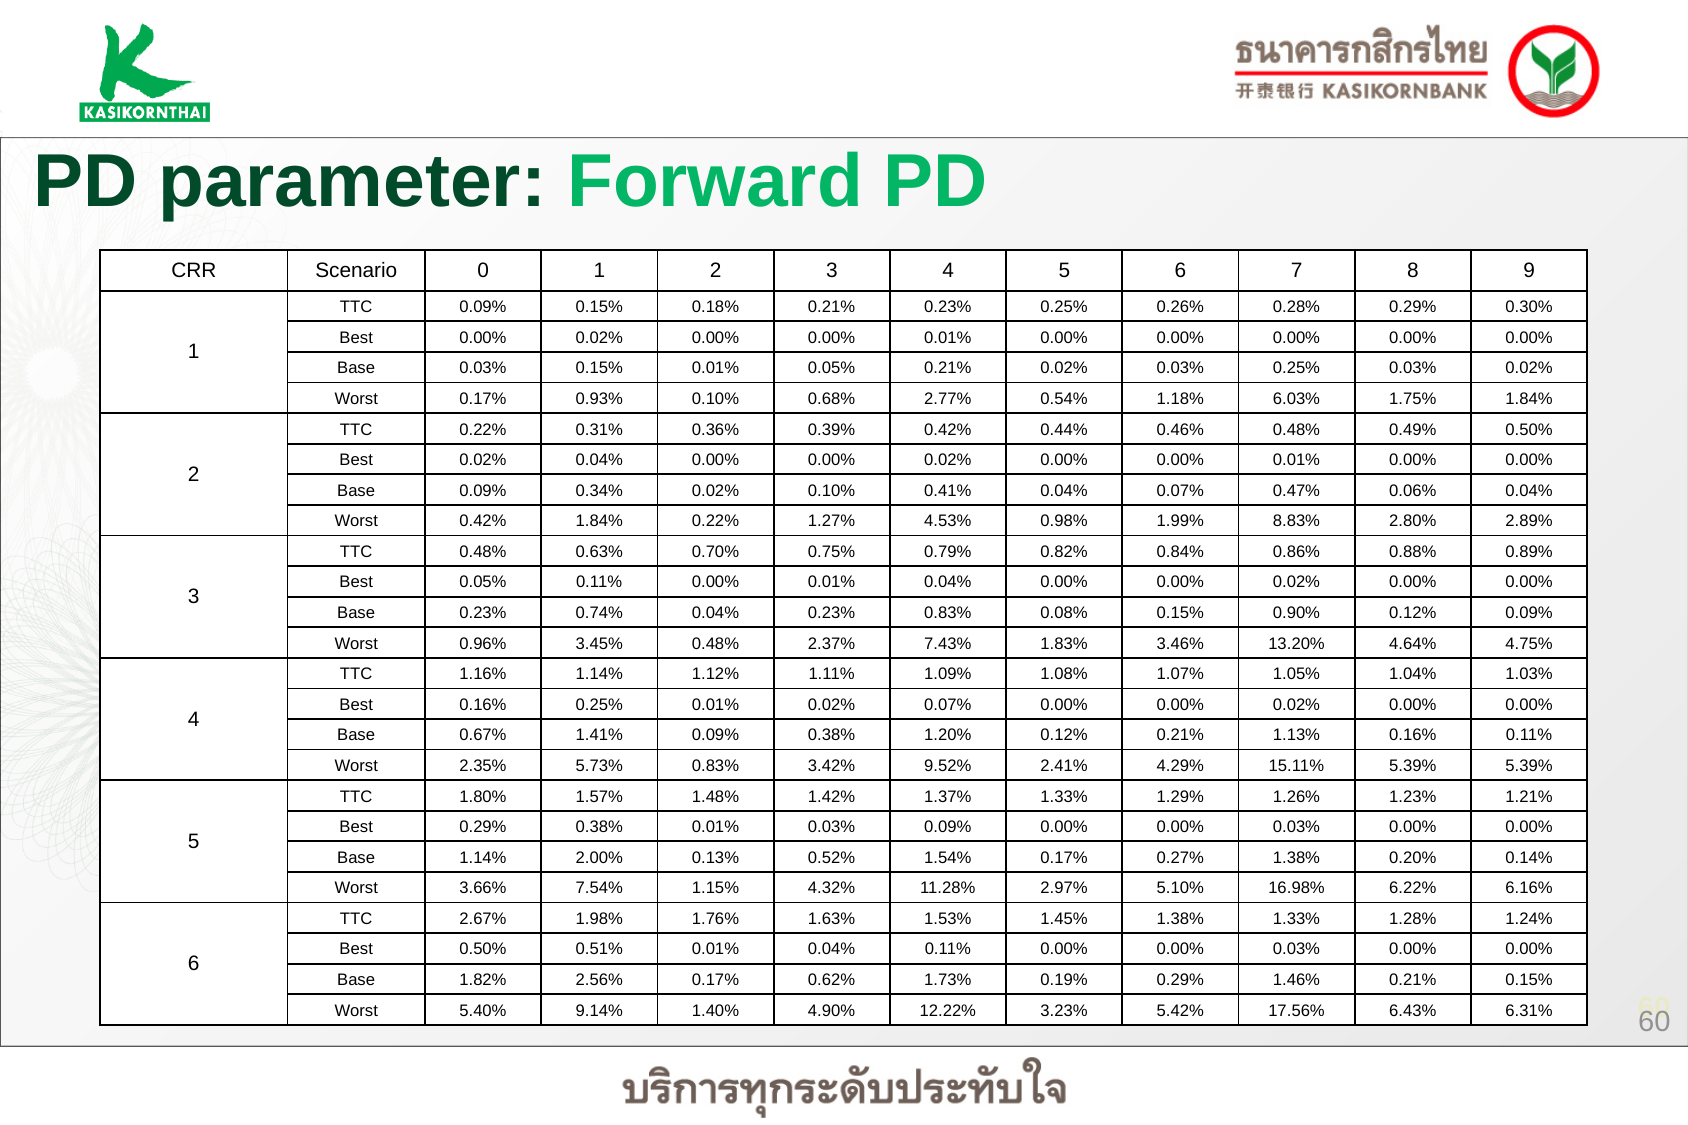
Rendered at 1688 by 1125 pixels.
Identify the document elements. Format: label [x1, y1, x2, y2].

table_cell [1239, 659, 1354, 688]
table_cell [775, 750, 889, 779]
picture [79, 23, 210, 122]
table_cell [1472, 750, 1586, 779]
table_header [542, 251, 657, 290]
table_cell [891, 659, 1005, 688]
table_cell [658, 903, 773, 932]
table_cell [1123, 353, 1238, 382]
table_cell [288, 873, 424, 902]
table_cell [542, 873, 657, 902]
table_cell [1239, 842, 1354, 871]
table_cell [1123, 965, 1238, 993]
table_cell [1472, 322, 1586, 351]
table_cell [1239, 353, 1354, 382]
table_cell [1007, 475, 1121, 504]
table_cell [426, 965, 540, 993]
table_cell [542, 383, 657, 412]
table_cell [426, 292, 540, 320]
table_cell [288, 720, 424, 749]
table_cell [426, 598, 540, 626]
table_cell [1356, 383, 1470, 412]
table_cell [658, 750, 773, 779]
table_cell [1472, 965, 1586, 993]
table_cell [1356, 720, 1470, 749]
table_cell [288, 965, 424, 993]
table_cell [775, 720, 889, 749]
table_cell [1123, 475, 1238, 504]
table_cell [891, 995, 1005, 1024]
table_cell [542, 689, 657, 718]
table_header [1356, 251, 1470, 290]
table_cell [891, 567, 1005, 596]
table_cell [101, 536, 287, 657]
table_cell [288, 995, 424, 1024]
table_cell [1239, 506, 1354, 535]
table_cell [542, 781, 657, 810]
table_cell [288, 475, 424, 504]
table_cell [1472, 598, 1586, 626]
table_cell [426, 781, 540, 810]
table_cell [542, 475, 657, 504]
table_cell [1239, 873, 1354, 902]
table_cell [1007, 292, 1121, 320]
table_cell [891, 750, 1005, 779]
table_cell [1007, 567, 1121, 596]
table_cell [1356, 567, 1470, 596]
table_cell [1007, 536, 1121, 565]
table_cell [101, 903, 287, 1024]
table_cell [426, 720, 540, 749]
table_cell [1472, 383, 1586, 412]
table_cell [658, 322, 773, 351]
table_cell [775, 995, 889, 1024]
table_cell [426, 383, 540, 412]
table_cell [1356, 750, 1470, 779]
table_cell [891, 903, 1005, 932]
table_cell [658, 475, 773, 504]
table_cell [1123, 720, 1238, 749]
table_cell [1123, 750, 1238, 779]
table_cell [1356, 873, 1470, 902]
table_cell [1472, 720, 1586, 749]
table_cell [426, 414, 540, 443]
table_cell [658, 965, 773, 993]
table_cell [1356, 659, 1470, 688]
table_cell [1007, 965, 1121, 993]
table_cell [288, 353, 424, 382]
table_header [1472, 251, 1586, 290]
table_cell [891, 292, 1005, 320]
table_cell [542, 628, 657, 657]
table_cell [1239, 445, 1354, 473]
table_cell [1123, 812, 1238, 840]
table_cell [426, 353, 540, 382]
table_cell [1007, 445, 1121, 473]
table_header [891, 251, 1005, 290]
table_header [288, 251, 424, 290]
table_cell [775, 659, 889, 688]
table_cell [1123, 567, 1238, 596]
table_cell [1123, 781, 1238, 810]
table_cell [658, 383, 773, 412]
table_cell [542, 567, 657, 596]
table_cell [1007, 322, 1121, 351]
table_cell [1472, 567, 1586, 596]
table_cell [775, 689, 889, 718]
table_cell [1007, 689, 1121, 718]
table_cell [426, 475, 540, 504]
table_cell [891, 812, 1005, 840]
table_cell [426, 506, 540, 535]
table_cell [101, 414, 287, 535]
table_cell [775, 598, 889, 626]
table_cell [658, 445, 773, 473]
table_cell [1123, 873, 1238, 902]
table_cell [288, 567, 424, 596]
table_cell [1239, 781, 1354, 810]
table_cell [1007, 353, 1121, 382]
table_cell [426, 842, 540, 871]
table_cell [1356, 842, 1470, 871]
table_cell [891, 536, 1005, 565]
table_cell [101, 659, 287, 779]
table_cell [891, 383, 1005, 412]
table_cell [891, 353, 1005, 382]
table_cell [1007, 383, 1121, 412]
table_cell [775, 567, 889, 596]
table_cell [1007, 750, 1121, 779]
table_cell [891, 322, 1005, 351]
table_cell [775, 934, 889, 963]
table_cell [1356, 903, 1470, 932]
table_cell [542, 353, 657, 382]
table_cell [1123, 445, 1238, 473]
table_cell [891, 873, 1005, 902]
table_cell [1356, 414, 1470, 443]
table_cell [1123, 842, 1238, 871]
table_cell [542, 598, 657, 626]
table_cell [288, 445, 424, 473]
table_cell [658, 934, 773, 963]
table_cell [542, 414, 657, 443]
table_cell [1239, 934, 1354, 963]
table_header [1239, 251, 1354, 290]
table_cell [542, 720, 657, 749]
table_cell [426, 903, 540, 932]
table_cell [1123, 383, 1238, 412]
table_cell [775, 292, 889, 320]
table_cell [1472, 873, 1586, 902]
table_cell [658, 506, 773, 535]
table_cell [542, 812, 657, 840]
table_cell [775, 842, 889, 871]
table_cell [542, 659, 657, 688]
table_cell [891, 842, 1005, 871]
table_cell [658, 628, 773, 657]
table_cell [891, 965, 1005, 993]
table_cell [542, 292, 657, 320]
table_cell [426, 536, 540, 565]
table_cell [426, 659, 540, 688]
table_cell [288, 781, 424, 810]
table_cell [1239, 292, 1354, 320]
table_cell [1356, 322, 1470, 351]
table_cell [1123, 536, 1238, 565]
table_cell [288, 903, 424, 932]
table_cell [426, 567, 540, 596]
table_cell [775, 781, 889, 810]
table_cell [1123, 598, 1238, 626]
table_cell [542, 903, 657, 932]
table_cell [1356, 995, 1470, 1024]
table_cell [891, 475, 1005, 504]
table_cell [288, 414, 424, 443]
table_cell [101, 292, 287, 412]
table_cell [1239, 628, 1354, 657]
table_cell [426, 689, 540, 718]
table_cell [1472, 353, 1586, 382]
table_cell [1239, 414, 1354, 443]
table_cell [1007, 781, 1121, 810]
table_cell [775, 383, 889, 412]
table_cell [1356, 536, 1470, 565]
table_cell [542, 995, 657, 1024]
table_cell [1123, 414, 1238, 443]
table_cell [1356, 292, 1470, 320]
table_cell [1356, 445, 1470, 473]
table_cell [288, 628, 424, 657]
table_cell [1123, 628, 1238, 657]
table_cell [1007, 598, 1121, 626]
table_cell [775, 353, 889, 382]
table_cell [1472, 445, 1586, 473]
table_cell [288, 934, 424, 963]
table_cell [775, 812, 889, 840]
table_cell [101, 781, 287, 902]
table_cell [1472, 536, 1586, 565]
table_cell [658, 292, 773, 320]
table_cell [1007, 903, 1121, 932]
table_cell [891, 506, 1005, 535]
table_cell [775, 903, 889, 932]
picture [1233, 23, 1601, 120]
table_cell [1007, 414, 1121, 443]
table_cell [775, 506, 889, 535]
table_cell [1356, 628, 1470, 657]
table_header [1123, 251, 1238, 290]
table_cell [1356, 353, 1470, 382]
table_cell [1239, 720, 1354, 749]
table_cell [426, 445, 540, 473]
table_cell [288, 536, 424, 565]
table_cell [658, 353, 773, 382]
table_cell [1472, 506, 1586, 535]
table_cell [775, 414, 889, 443]
table_cell [775, 322, 889, 351]
table_cell [288, 812, 424, 840]
text_box [18, 123, 1232, 229]
table_cell [1472, 934, 1586, 963]
table_cell [1472, 628, 1586, 657]
table_cell [1123, 659, 1238, 688]
table_cell [1239, 536, 1354, 565]
table_cell [1239, 965, 1354, 993]
table_cell [658, 598, 773, 626]
table_cell [891, 934, 1005, 963]
table_cell [1007, 842, 1121, 871]
table_cell [658, 536, 773, 565]
table_cell [426, 873, 540, 902]
table_cell [1356, 781, 1470, 810]
table_cell [658, 720, 773, 749]
table_cell [426, 934, 540, 963]
table_cell [775, 475, 889, 504]
table_cell [1472, 781, 1586, 810]
table_cell [891, 689, 1005, 718]
table_header [775, 251, 889, 290]
table_cell [1007, 628, 1121, 657]
table_cell [1356, 812, 1470, 840]
table_cell [1123, 322, 1238, 351]
table_cell [1239, 995, 1354, 1024]
table_cell [775, 536, 889, 565]
table_cell [658, 995, 773, 1024]
table_cell [288, 292, 424, 320]
table_cell [542, 750, 657, 779]
table_cell [1007, 812, 1121, 840]
table_cell [1472, 475, 1586, 504]
table_cell [426, 995, 540, 1024]
table_cell [1007, 720, 1121, 749]
table_cell [542, 965, 657, 993]
table_cell [1007, 506, 1121, 535]
table_cell [288, 689, 424, 718]
table_cell [1239, 689, 1354, 718]
table_cell [658, 781, 773, 810]
table_cell [288, 322, 424, 351]
table_cell [426, 322, 540, 351]
table_cell [1472, 903, 1586, 932]
table_cell [1356, 934, 1470, 963]
picture [0, 1049, 1688, 1125]
table_header [101, 251, 287, 290]
table_cell [891, 628, 1005, 657]
table_cell [1123, 934, 1238, 963]
table_cell [1123, 292, 1238, 320]
table_cell [426, 750, 540, 779]
table_cell [288, 750, 424, 779]
table_cell [1123, 995, 1238, 1024]
table_cell [542, 842, 657, 871]
table_cell [658, 842, 773, 871]
table_cell [775, 873, 889, 902]
table_cell [658, 689, 773, 718]
table_cell [1007, 934, 1121, 963]
table_cell [542, 322, 657, 351]
table_cell [288, 659, 424, 688]
table_cell [1472, 414, 1586, 443]
table_cell [1356, 689, 1470, 718]
table_cell [288, 598, 424, 626]
table_cell [1239, 812, 1354, 840]
table_cell [1123, 689, 1238, 718]
table_cell [1239, 903, 1354, 932]
table_cell [891, 414, 1005, 443]
table_cell [1472, 812, 1586, 840]
table_header [426, 251, 540, 290]
table_cell [658, 567, 773, 596]
table_cell [1239, 475, 1354, 504]
table_cell [1356, 506, 1470, 535]
table_cell [288, 842, 424, 871]
table_cell [1472, 842, 1586, 871]
table_cell [1239, 598, 1354, 626]
table_cell [1356, 598, 1470, 626]
table_cell [1356, 965, 1470, 993]
table_cell [1239, 322, 1354, 351]
table_cell [1007, 995, 1121, 1024]
table_cell [426, 628, 540, 657]
table_cell [891, 720, 1005, 749]
table_cell [658, 659, 773, 688]
table_cell [1239, 750, 1354, 779]
table_header [658, 251, 773, 290]
table_cell [1472, 292, 1586, 320]
table_cell [1007, 873, 1121, 902]
table_cell [1472, 689, 1586, 718]
table_cell [658, 812, 773, 840]
table_cell [542, 536, 657, 565]
table_cell [891, 598, 1005, 626]
table_cell [775, 965, 889, 993]
table_cell [1123, 506, 1238, 535]
table_cell [1239, 567, 1354, 596]
table_cell [1356, 475, 1470, 504]
table_cell [542, 445, 657, 473]
table_header [1007, 251, 1121, 290]
table_cell [1123, 903, 1238, 932]
table_cell [891, 445, 1005, 473]
table_cell [658, 414, 773, 443]
table_cell [426, 812, 540, 840]
table_cell [775, 445, 889, 473]
table_cell [775, 628, 889, 657]
table_cell [542, 934, 657, 963]
table_cell [1472, 659, 1586, 688]
table_cell [658, 873, 773, 902]
table_cell [288, 383, 424, 412]
table_cell [1239, 383, 1354, 412]
table_cell [288, 506, 424, 535]
table_cell [542, 506, 657, 535]
table_cell [1007, 659, 1121, 688]
table_cell [1472, 995, 1586, 1024]
table_cell [891, 781, 1005, 810]
